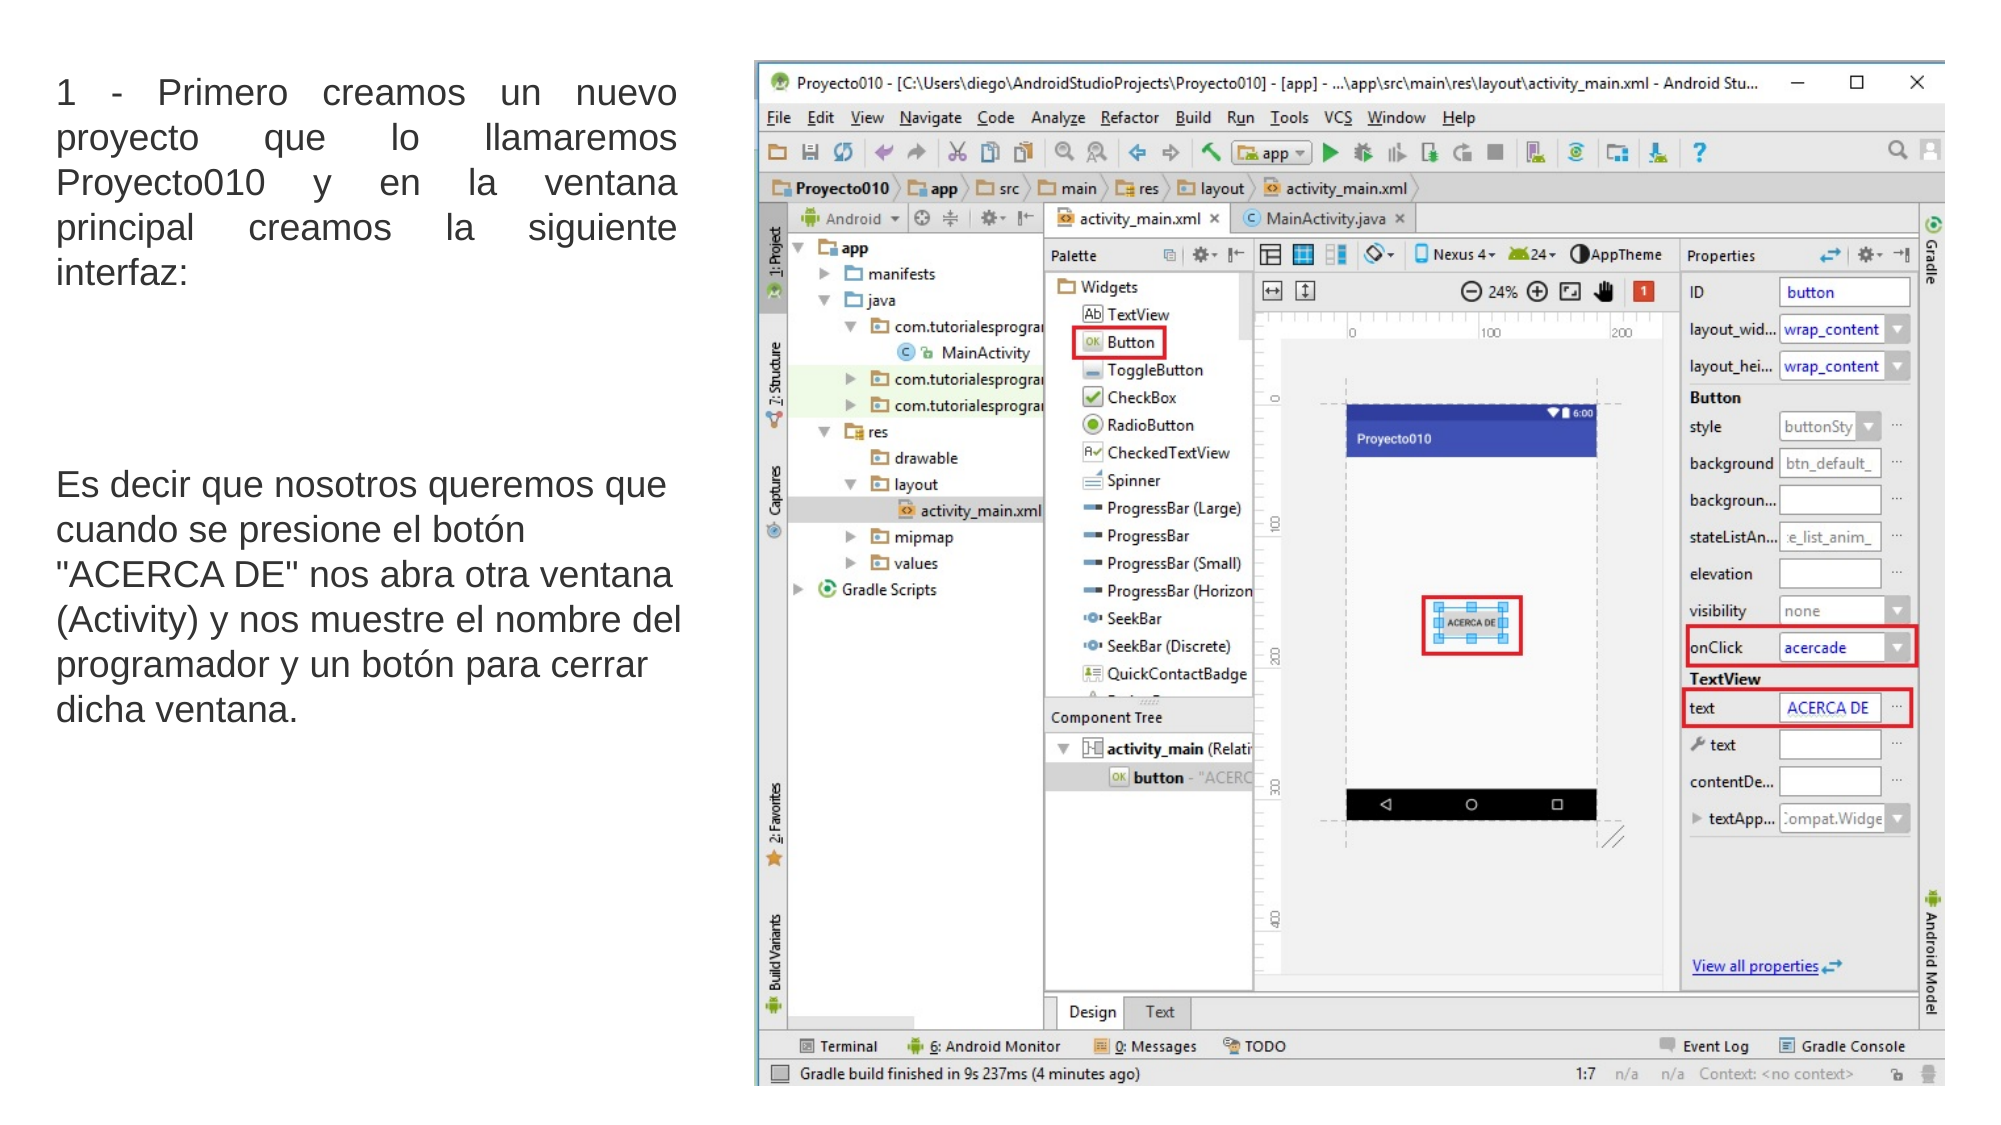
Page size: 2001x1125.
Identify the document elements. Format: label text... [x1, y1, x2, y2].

picture [754, 60, 1945, 1086]
text_box Es decir que nosotros queremos que cuando se presione el botón "ACERCA DE" nos abra otra ventana (Activity) y nos muestre el nombre del programador y un botón para cerrar dicha ventana. [41, 452, 715, 738]
text_box 1 - Primero creamos un nuevo proyecto que lo llamaremos Proyecto010 y en la ventana principal creamos la siguiente interfaz: [41, 60, 693, 300]
